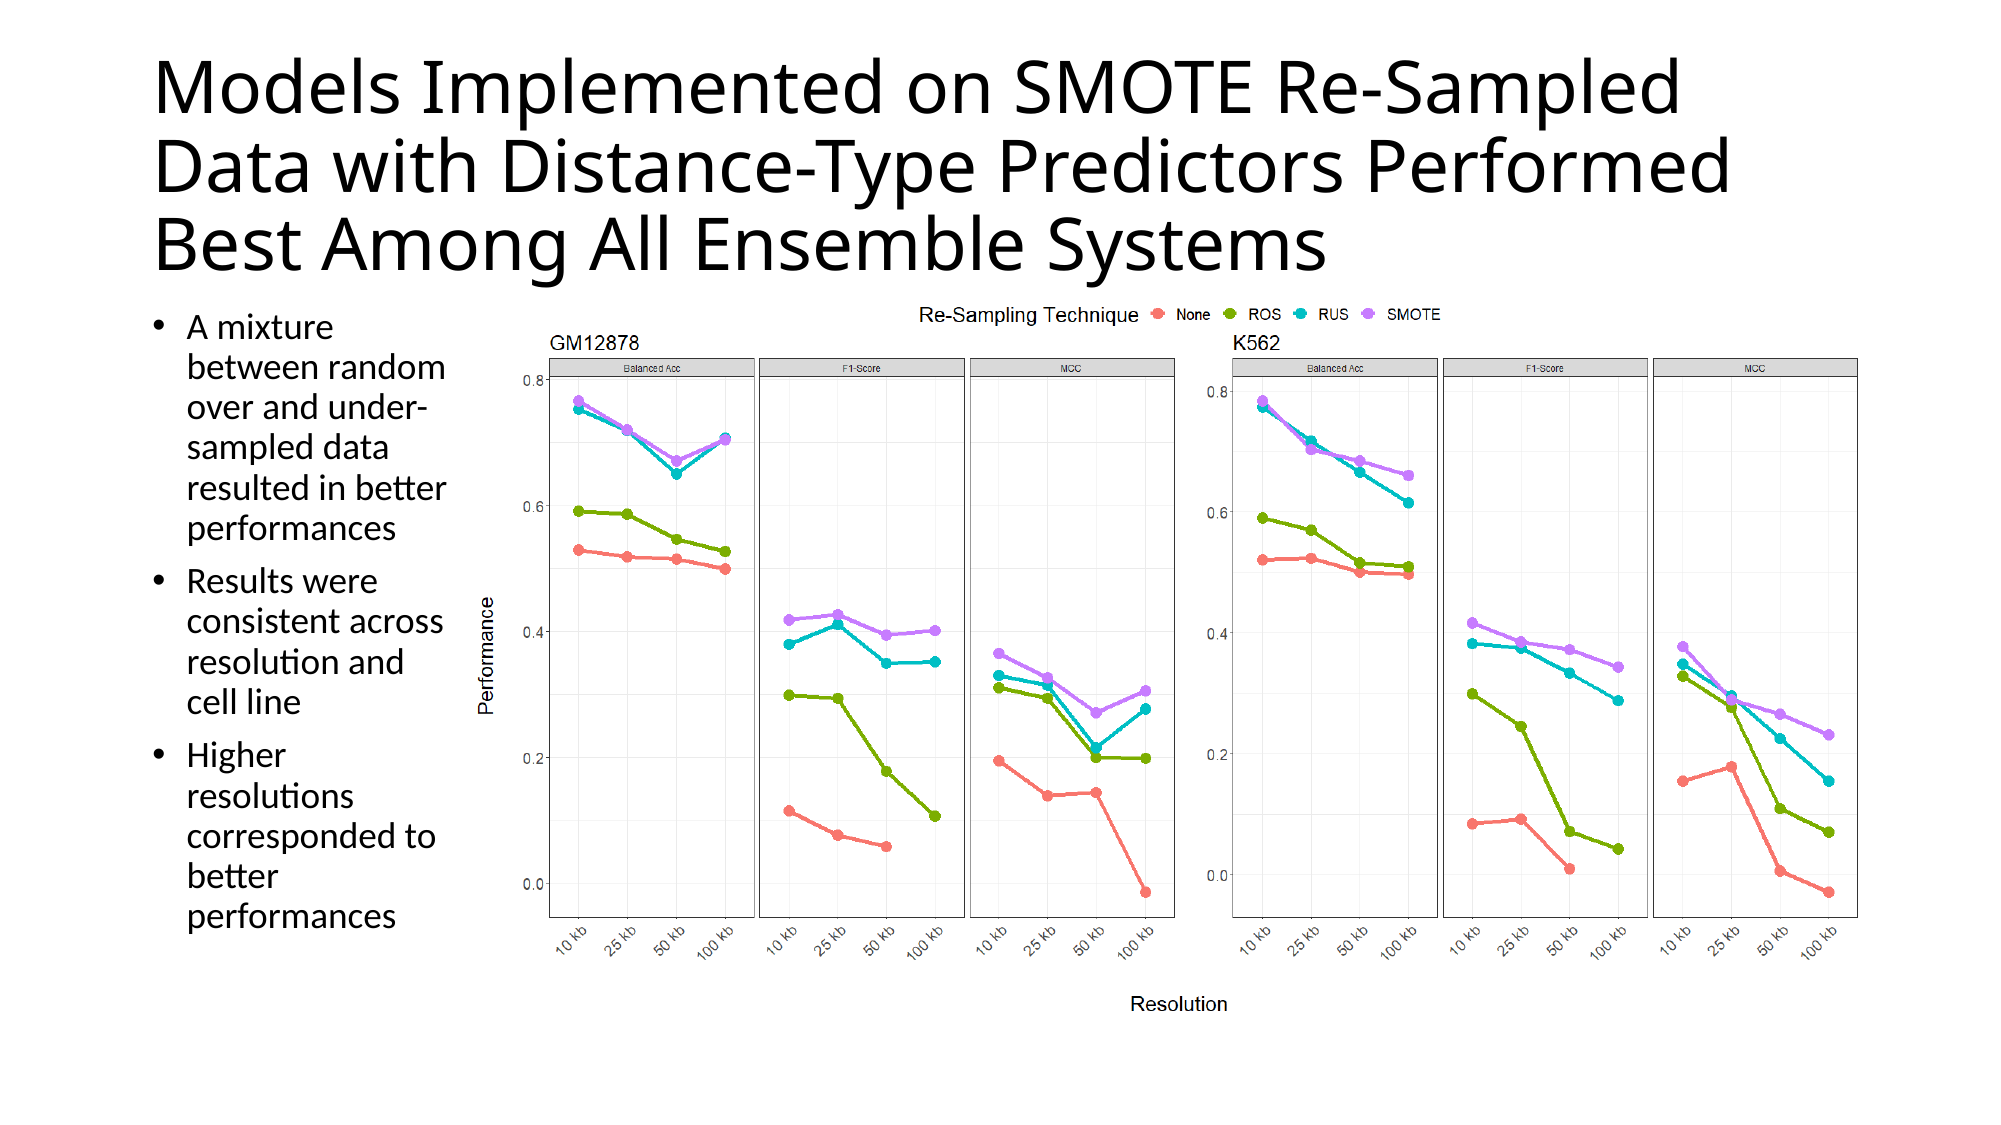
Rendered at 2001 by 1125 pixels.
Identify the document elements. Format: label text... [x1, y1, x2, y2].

list A mixture between random over and under-sampled data resulted in better performances Results were consistent across resolution and cell line Higher resolutions corresponded to better performances [137, 299, 473, 1014]
picture [473, 299, 1863, 1014]
title Models Implemented on SMOTE Re-Sampled Data with Distance-Type Predictors Performed Best Among All Ensemble Systems [137, 59, 1863, 278]
